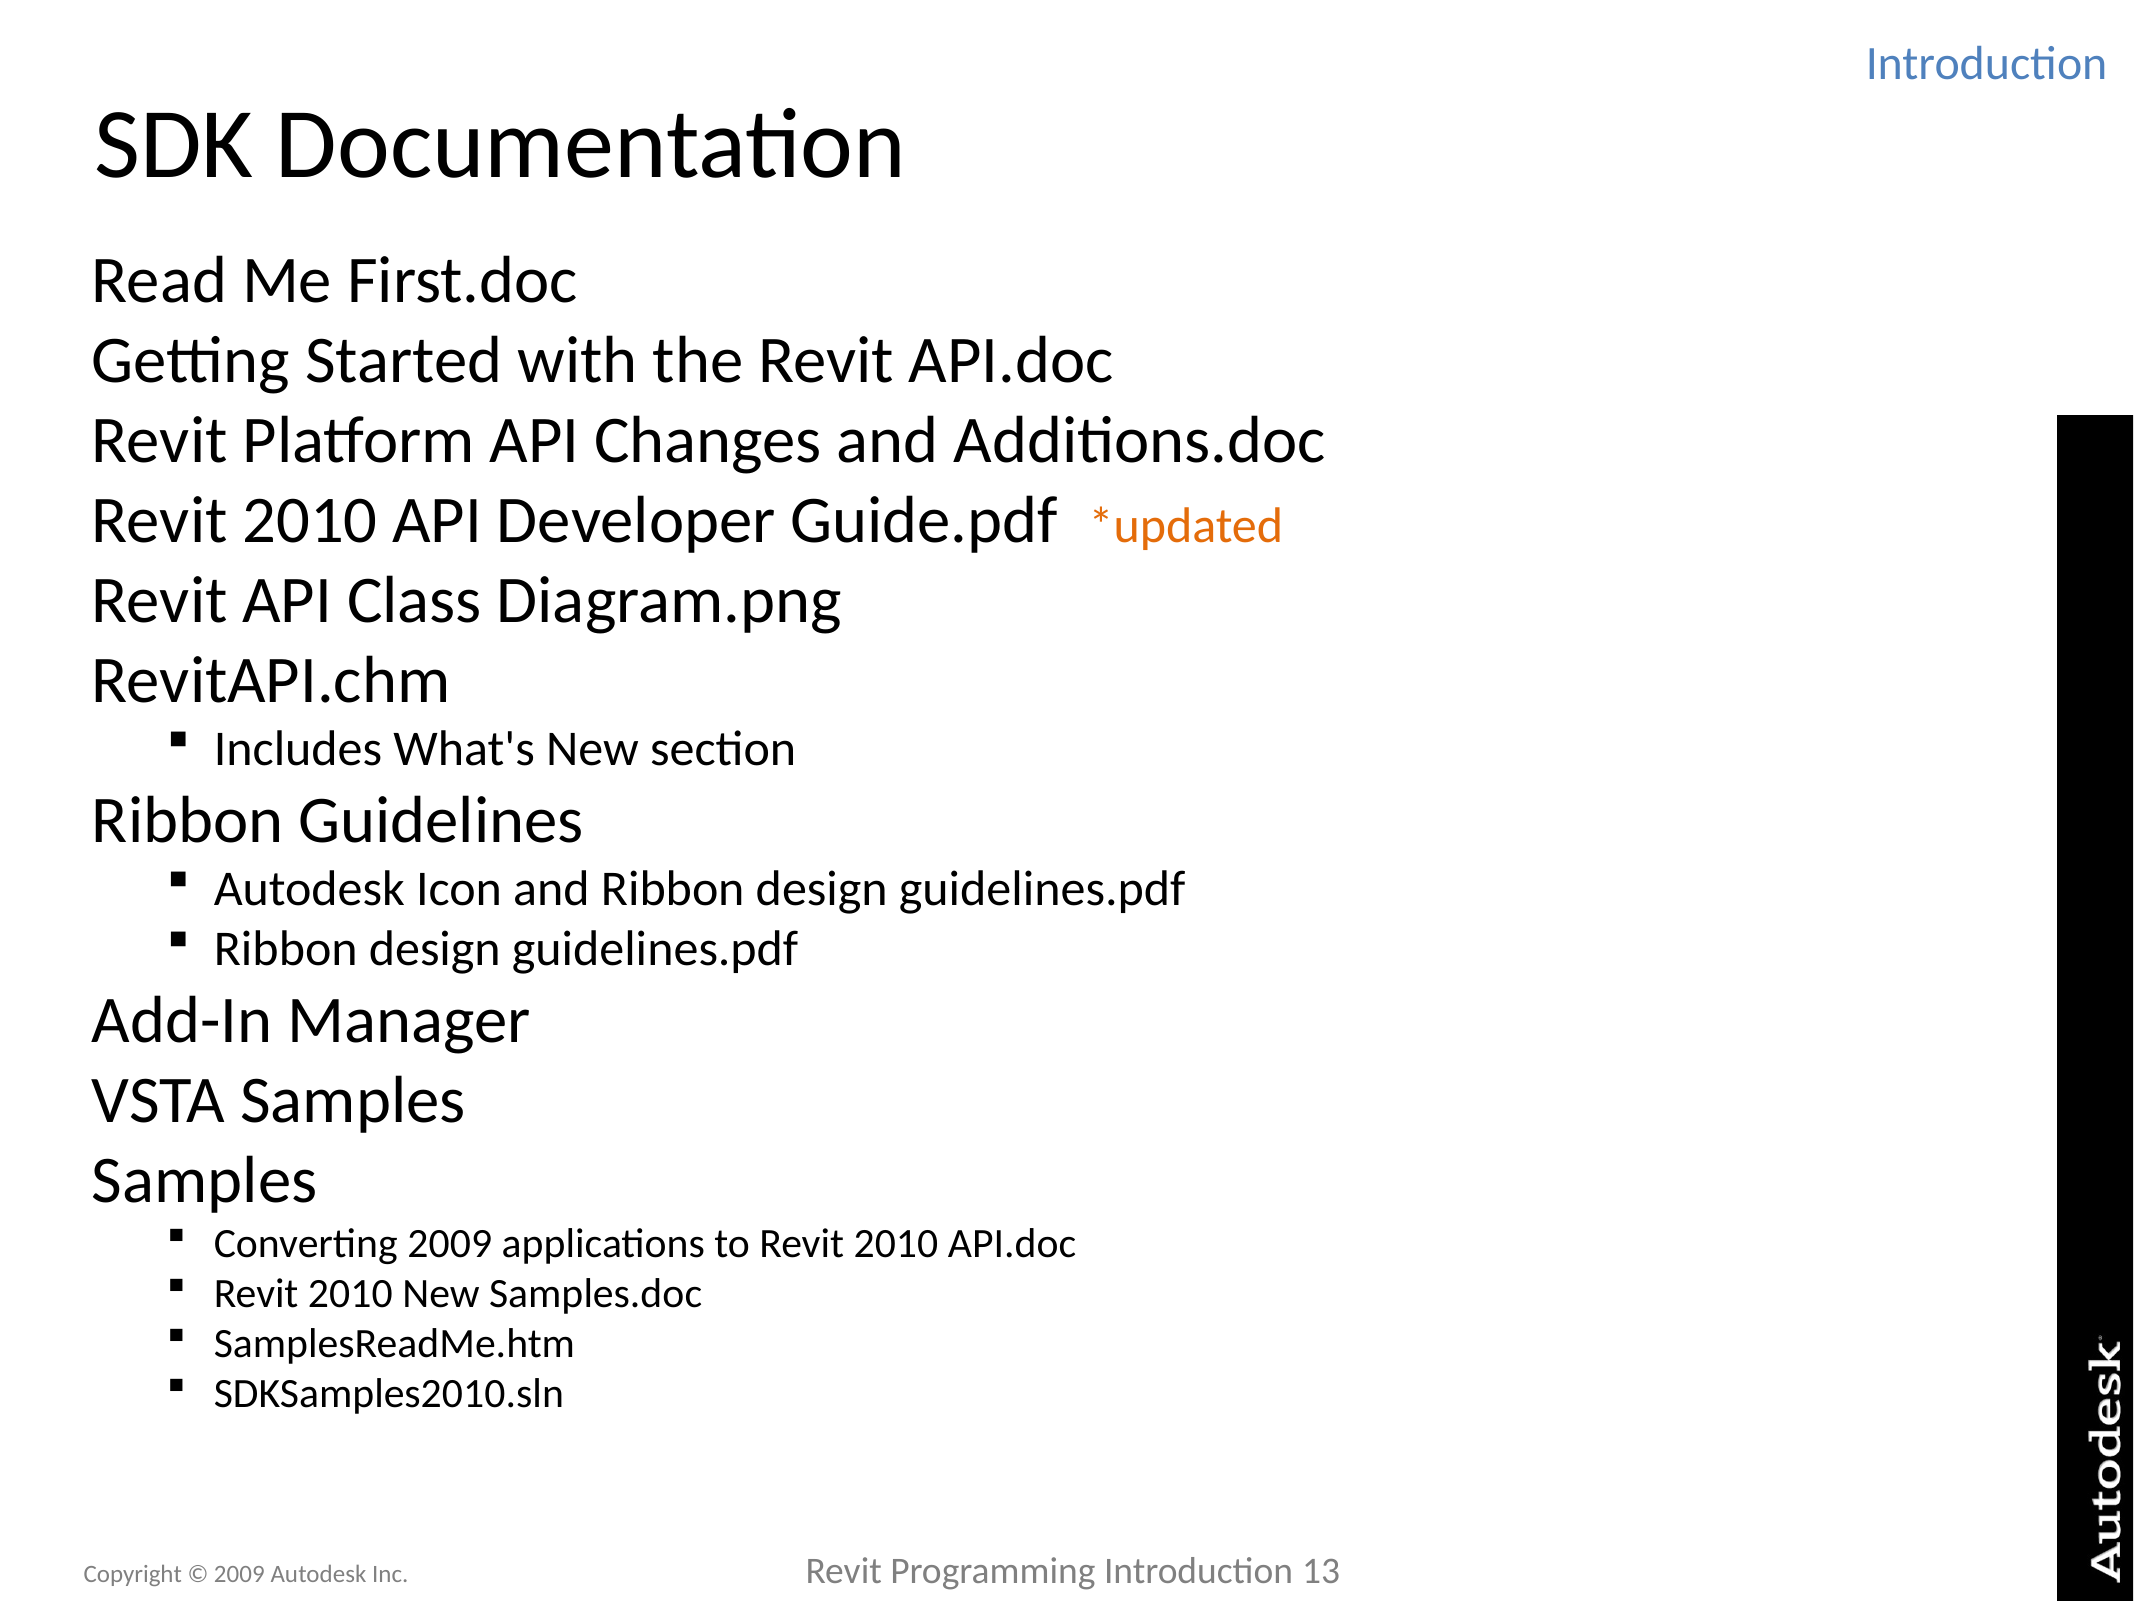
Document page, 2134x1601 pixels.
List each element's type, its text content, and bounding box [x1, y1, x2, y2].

text_box Introduction [1637, 31, 2108, 90]
title SDK Documentation [72, 67, 2016, 205]
list Read Me First.doc Getting Started with the Revit API.doc Revit Platform API Changes and Additions.doc Revit 2010 API Developer Guide.pdf *updated Revit API Class Diagram.png RevitAPI.chm Includes What's New section Ribbon Guidelines Autodesk Icon and Ribbon design guidelines.pdf Ribbon design guidelines.pdf Add-In Manager VSTA Samples Samples Converting 2009 applications to Revit 2010 API.doc Revit 2010 New Samples.doc SamplesReadMe.htm SDKSamples2010.sln [70, 225, 1852, 1483]
picture [2057, 415, 2134, 1601]
